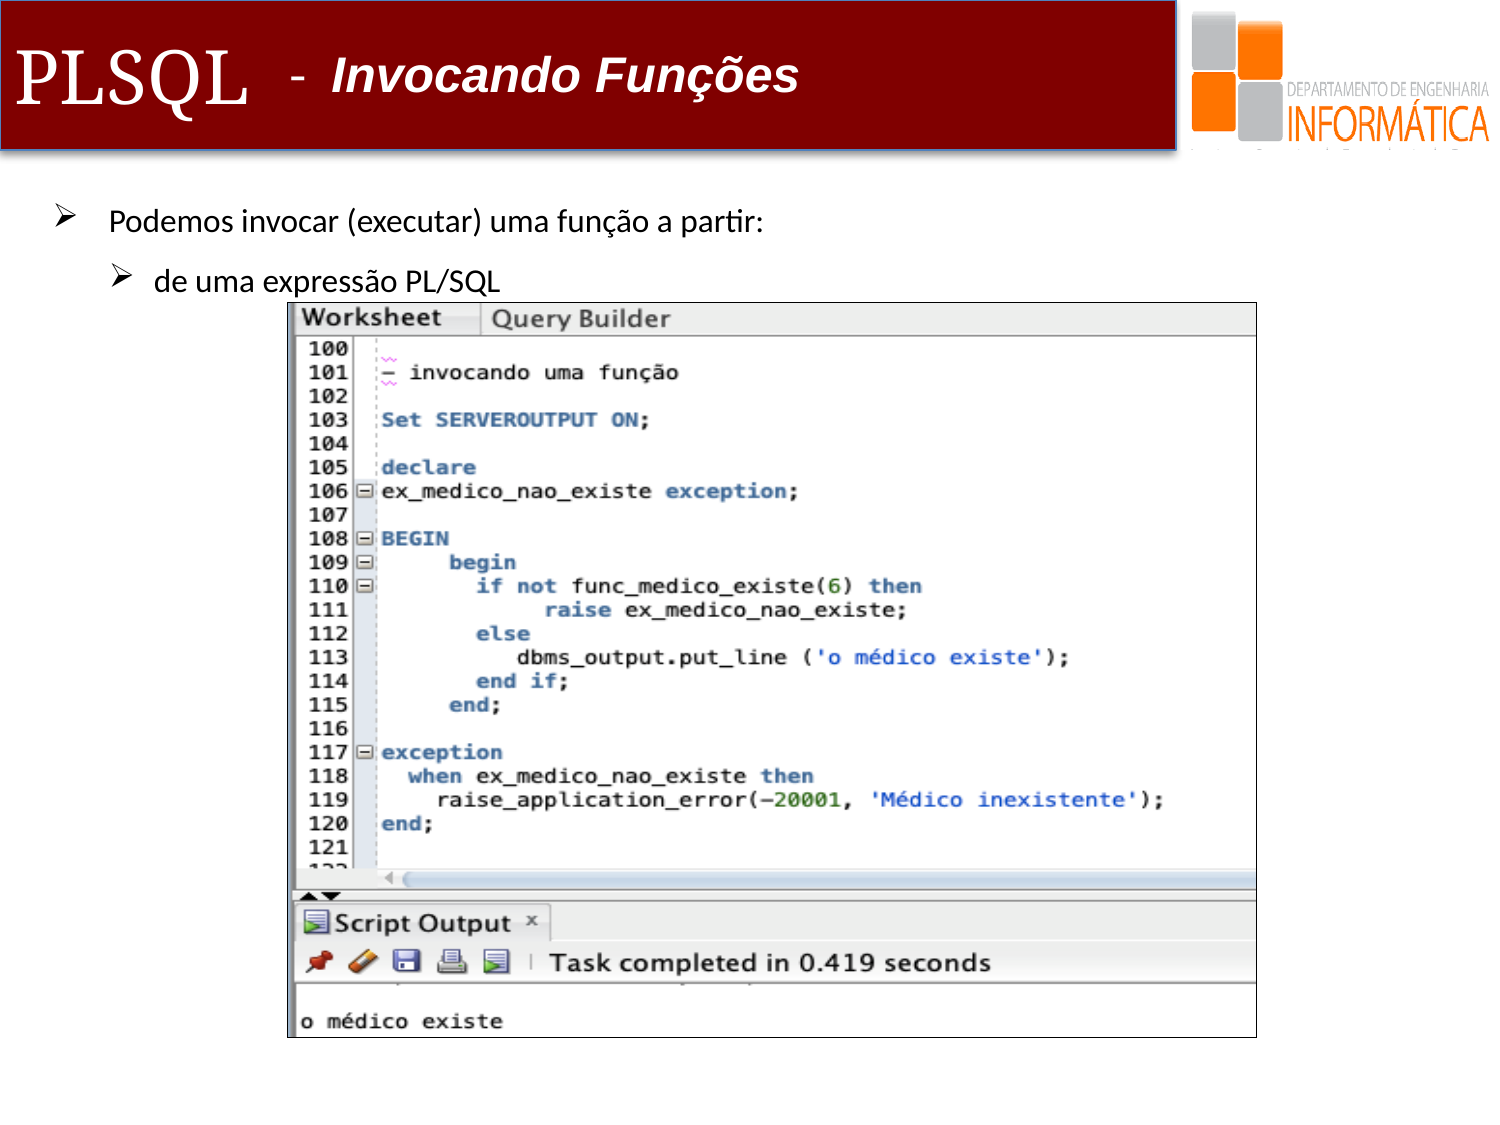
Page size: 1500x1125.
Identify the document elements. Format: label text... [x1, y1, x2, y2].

text_box Podemos invocar (executar) uma função a partir: de uma expressão PL/SQL [37, 172, 1438, 388]
picture [1180, 0, 1500, 150]
picture [287, 302, 1257, 1038]
text_box - Invocando Funções [274, 34, 1100, 150]
